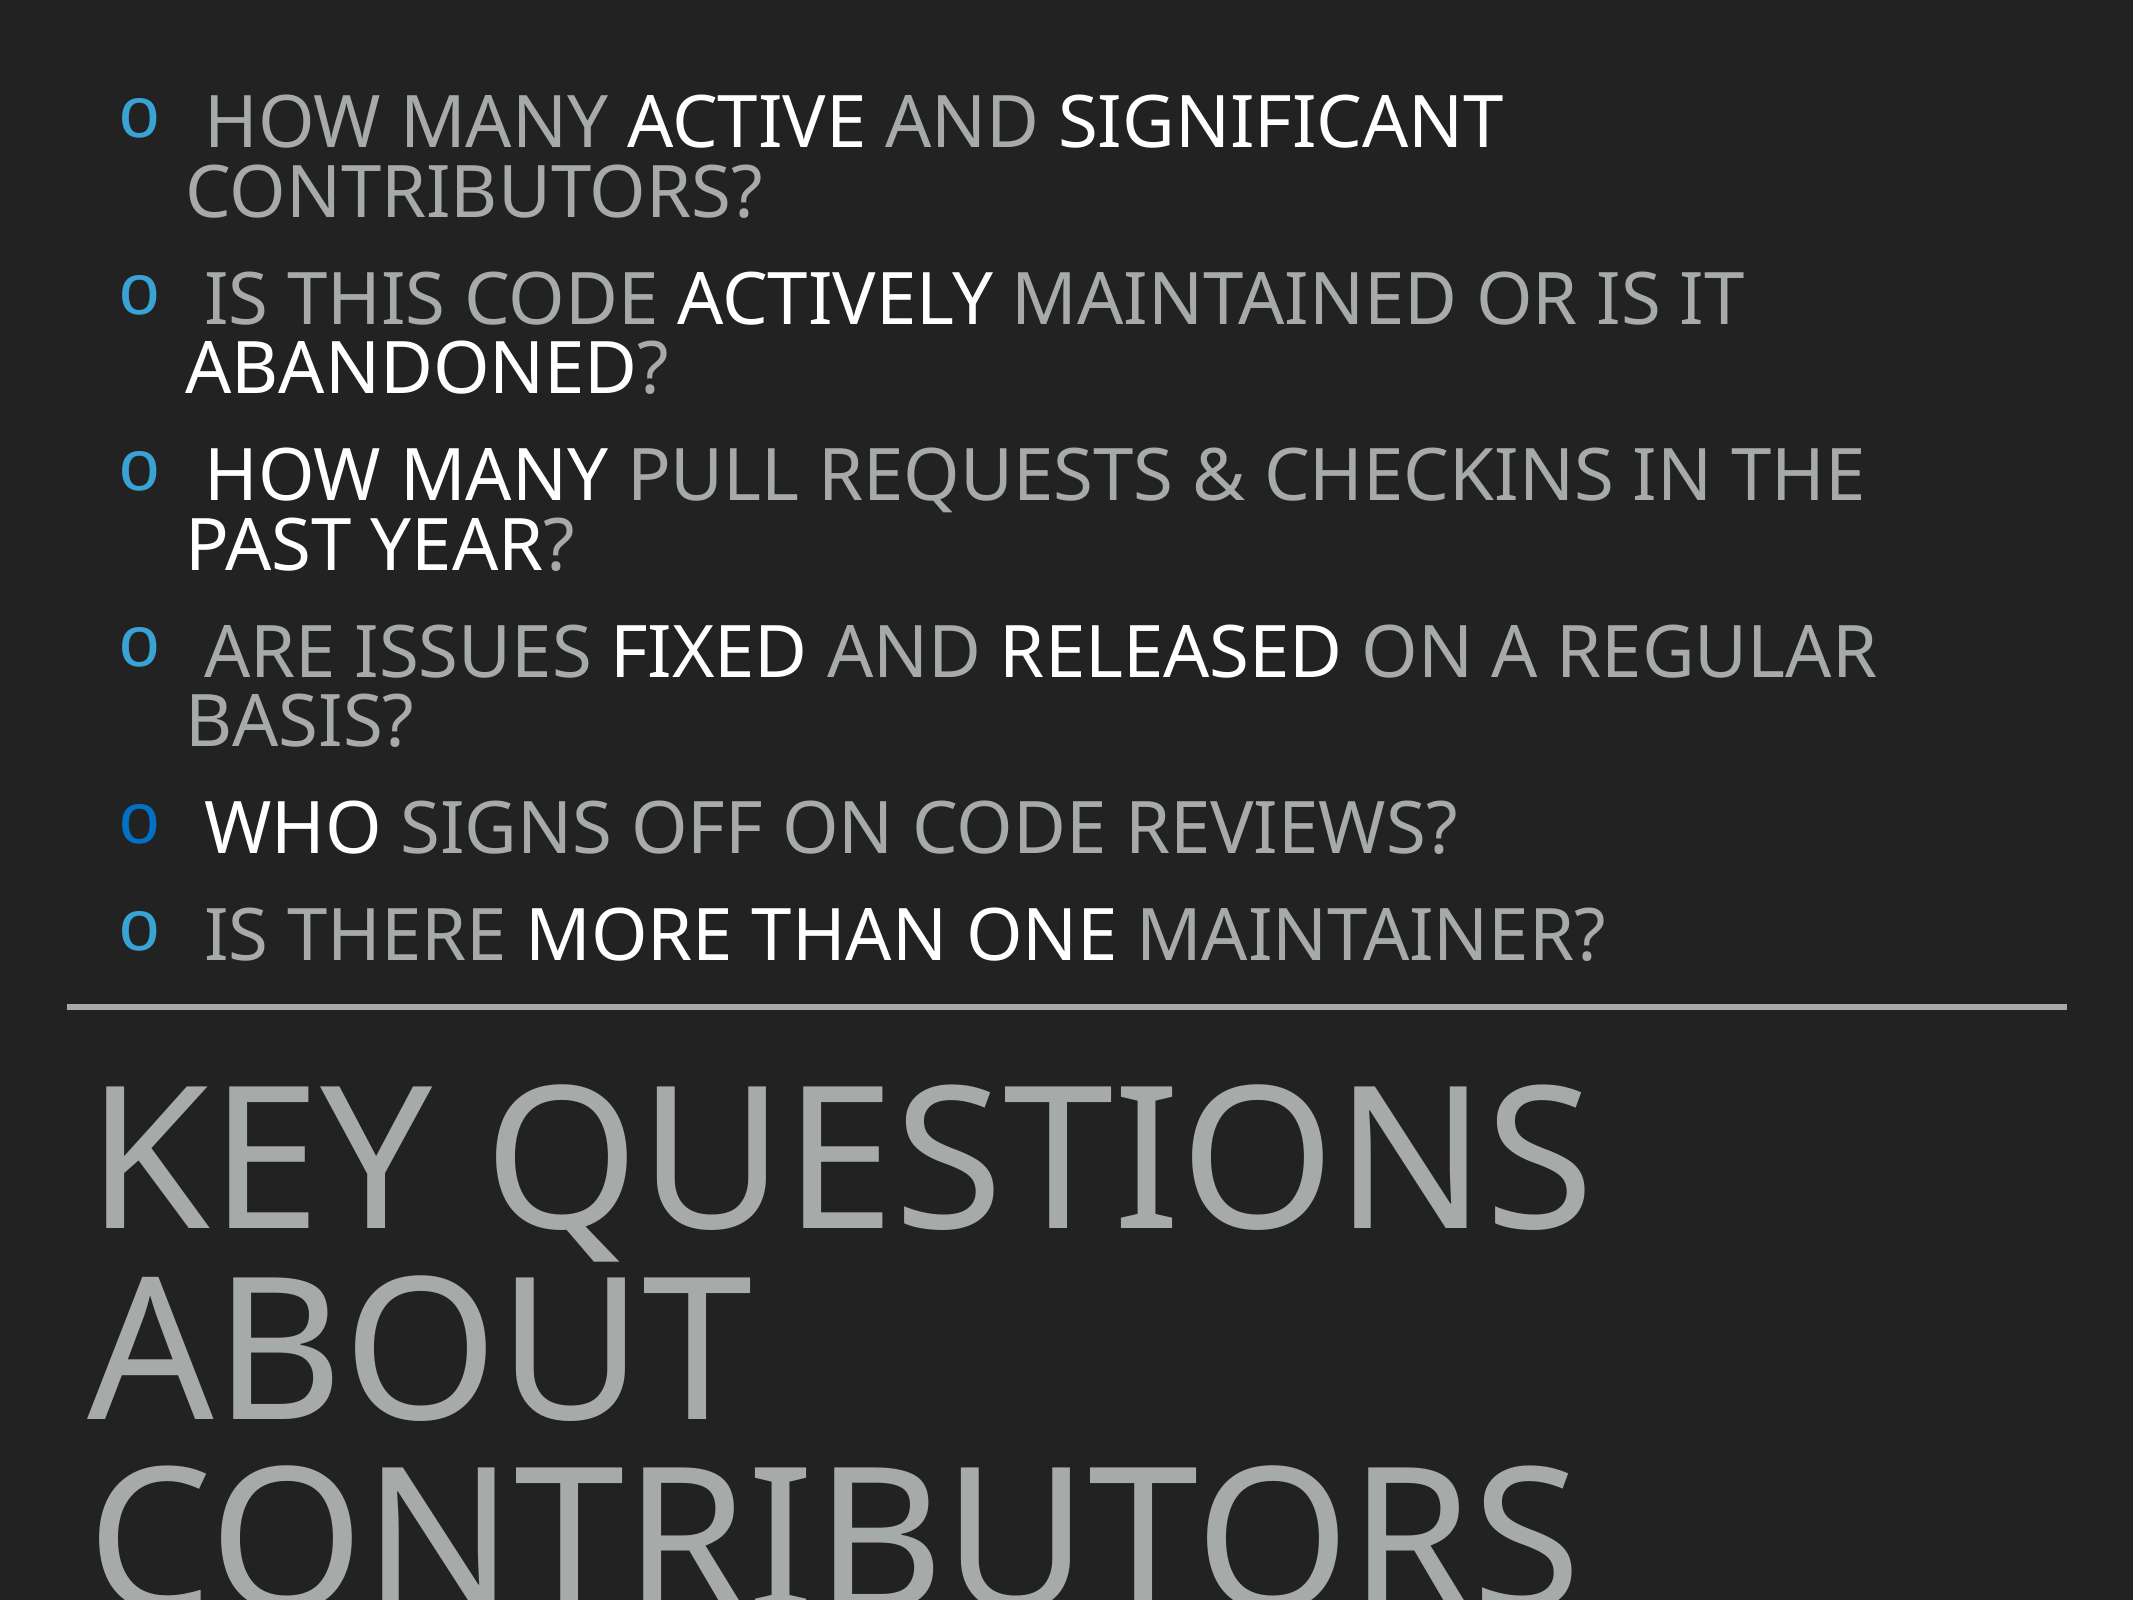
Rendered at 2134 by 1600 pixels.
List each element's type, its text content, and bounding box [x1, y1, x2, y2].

list How many active and significant contributors? Is this code actively maintained or is it abandoned? How many pull requests & checkins in the past year? Are issues fixed and released on a regular basis? Who signs off on code reviews? Is there more than one maintainer? [66, 171, 2068, 997]
title Key questions about Contributors [66, 1054, 2068, 1500]
